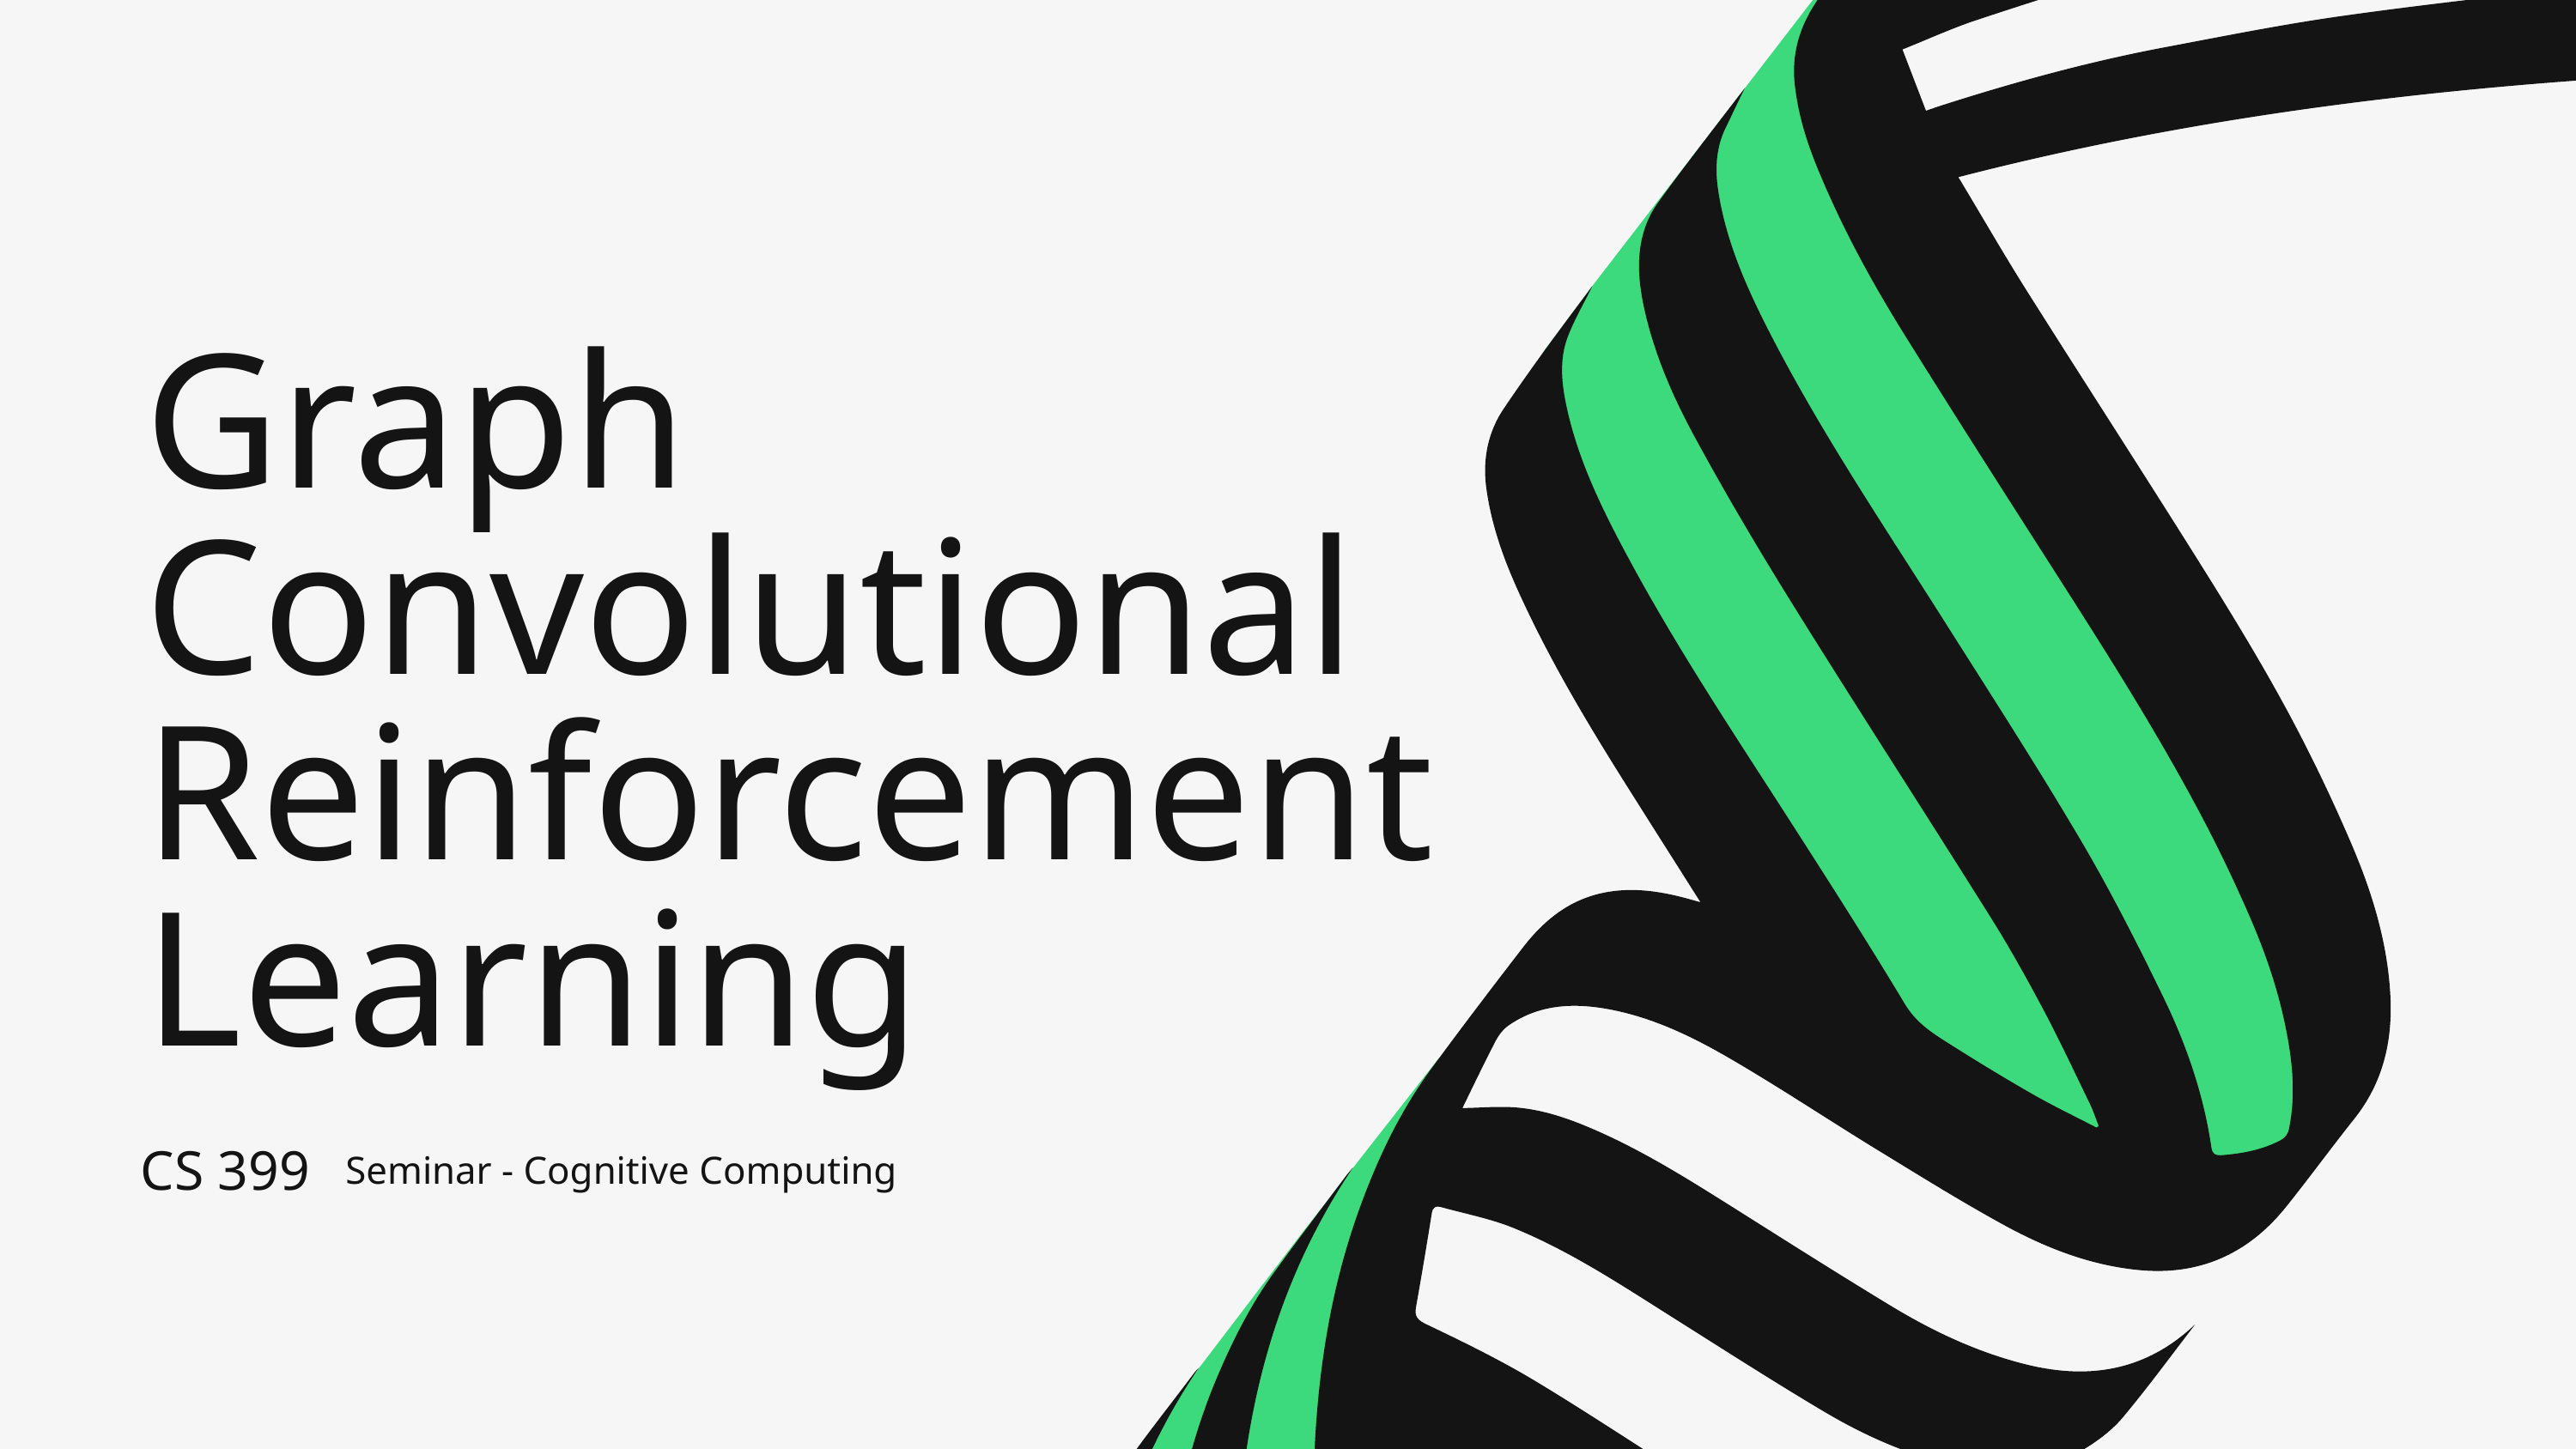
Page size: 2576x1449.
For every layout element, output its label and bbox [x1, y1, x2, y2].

text_box [144, 318, 1485, 1410]
picture [794, 252, 2576, 1377]
